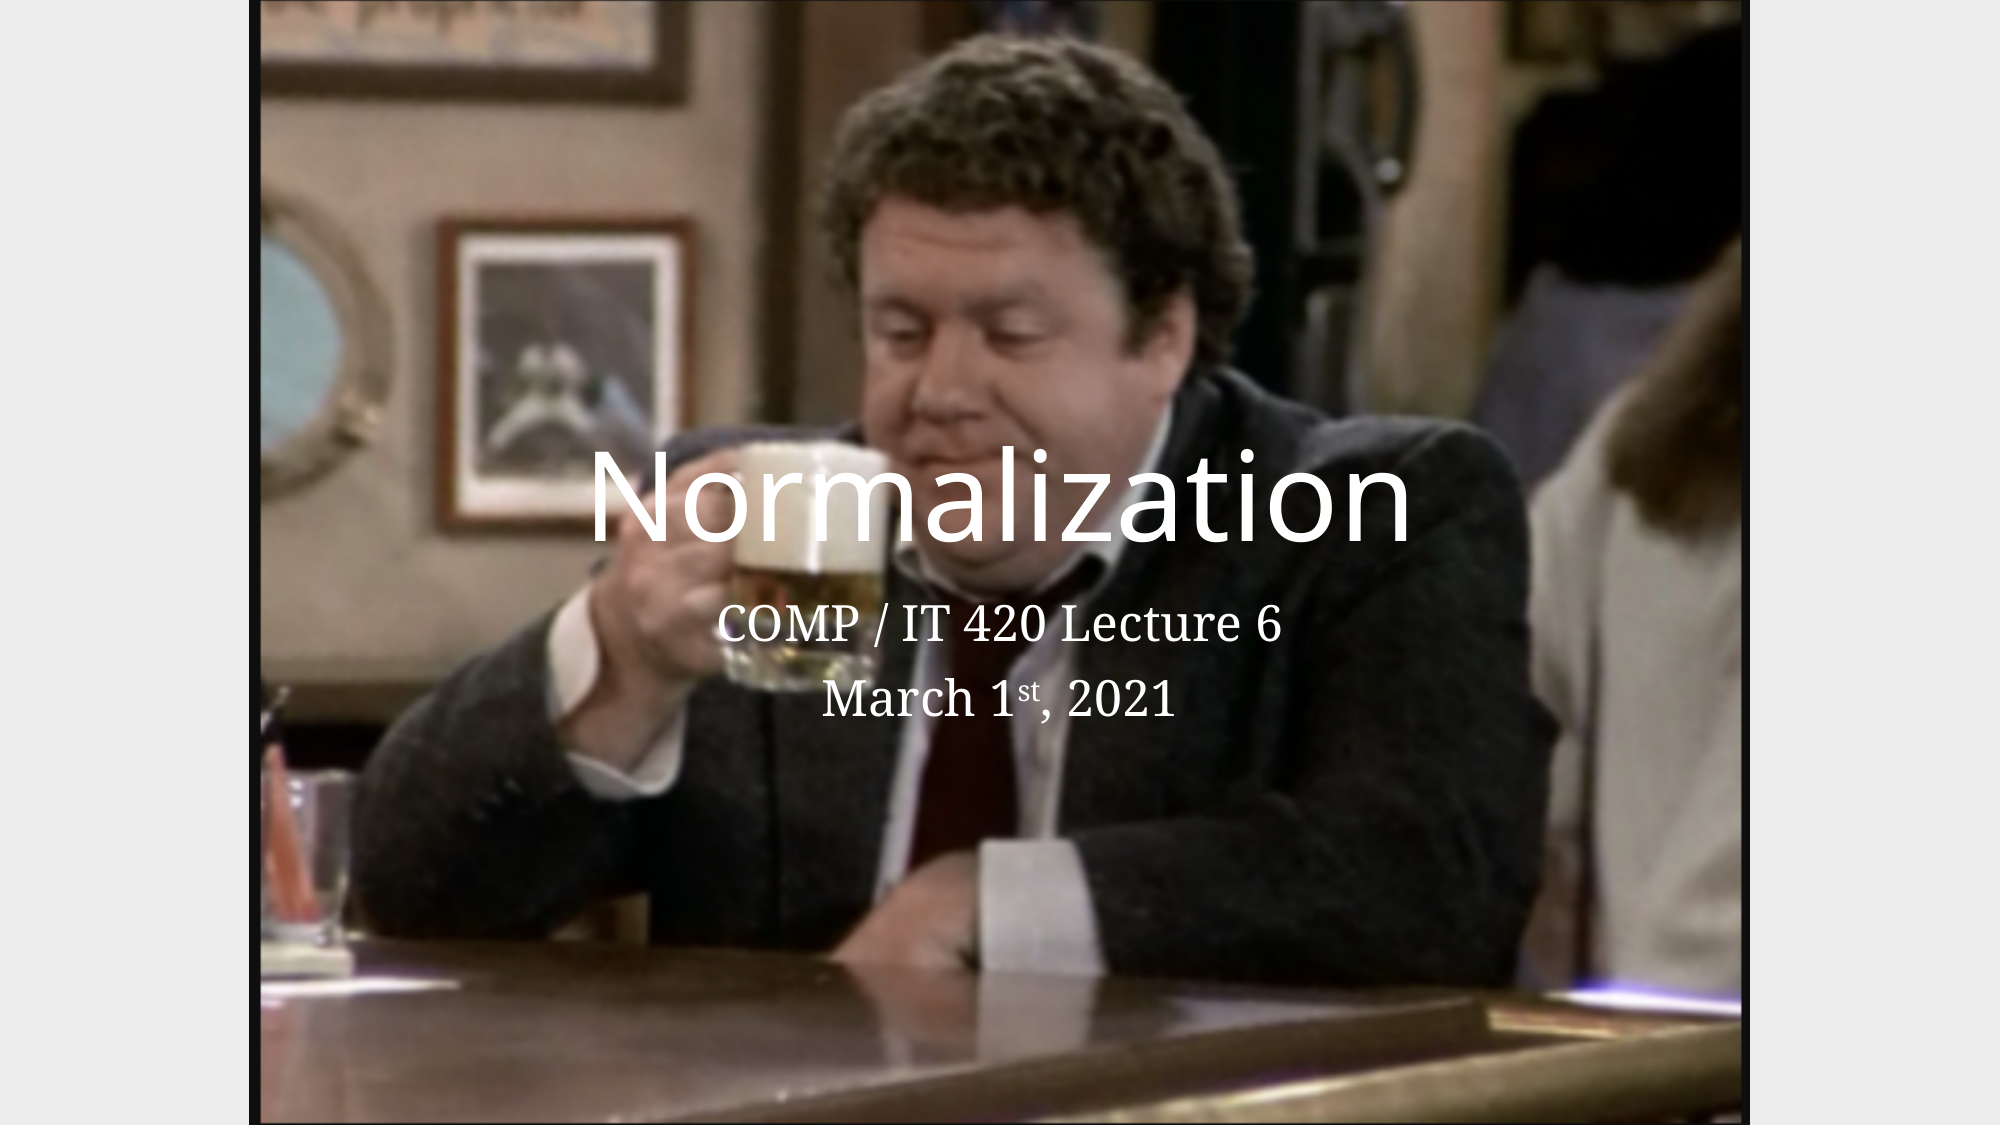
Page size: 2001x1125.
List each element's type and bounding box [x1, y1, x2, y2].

picture [249, 0, 1750, 1125]
